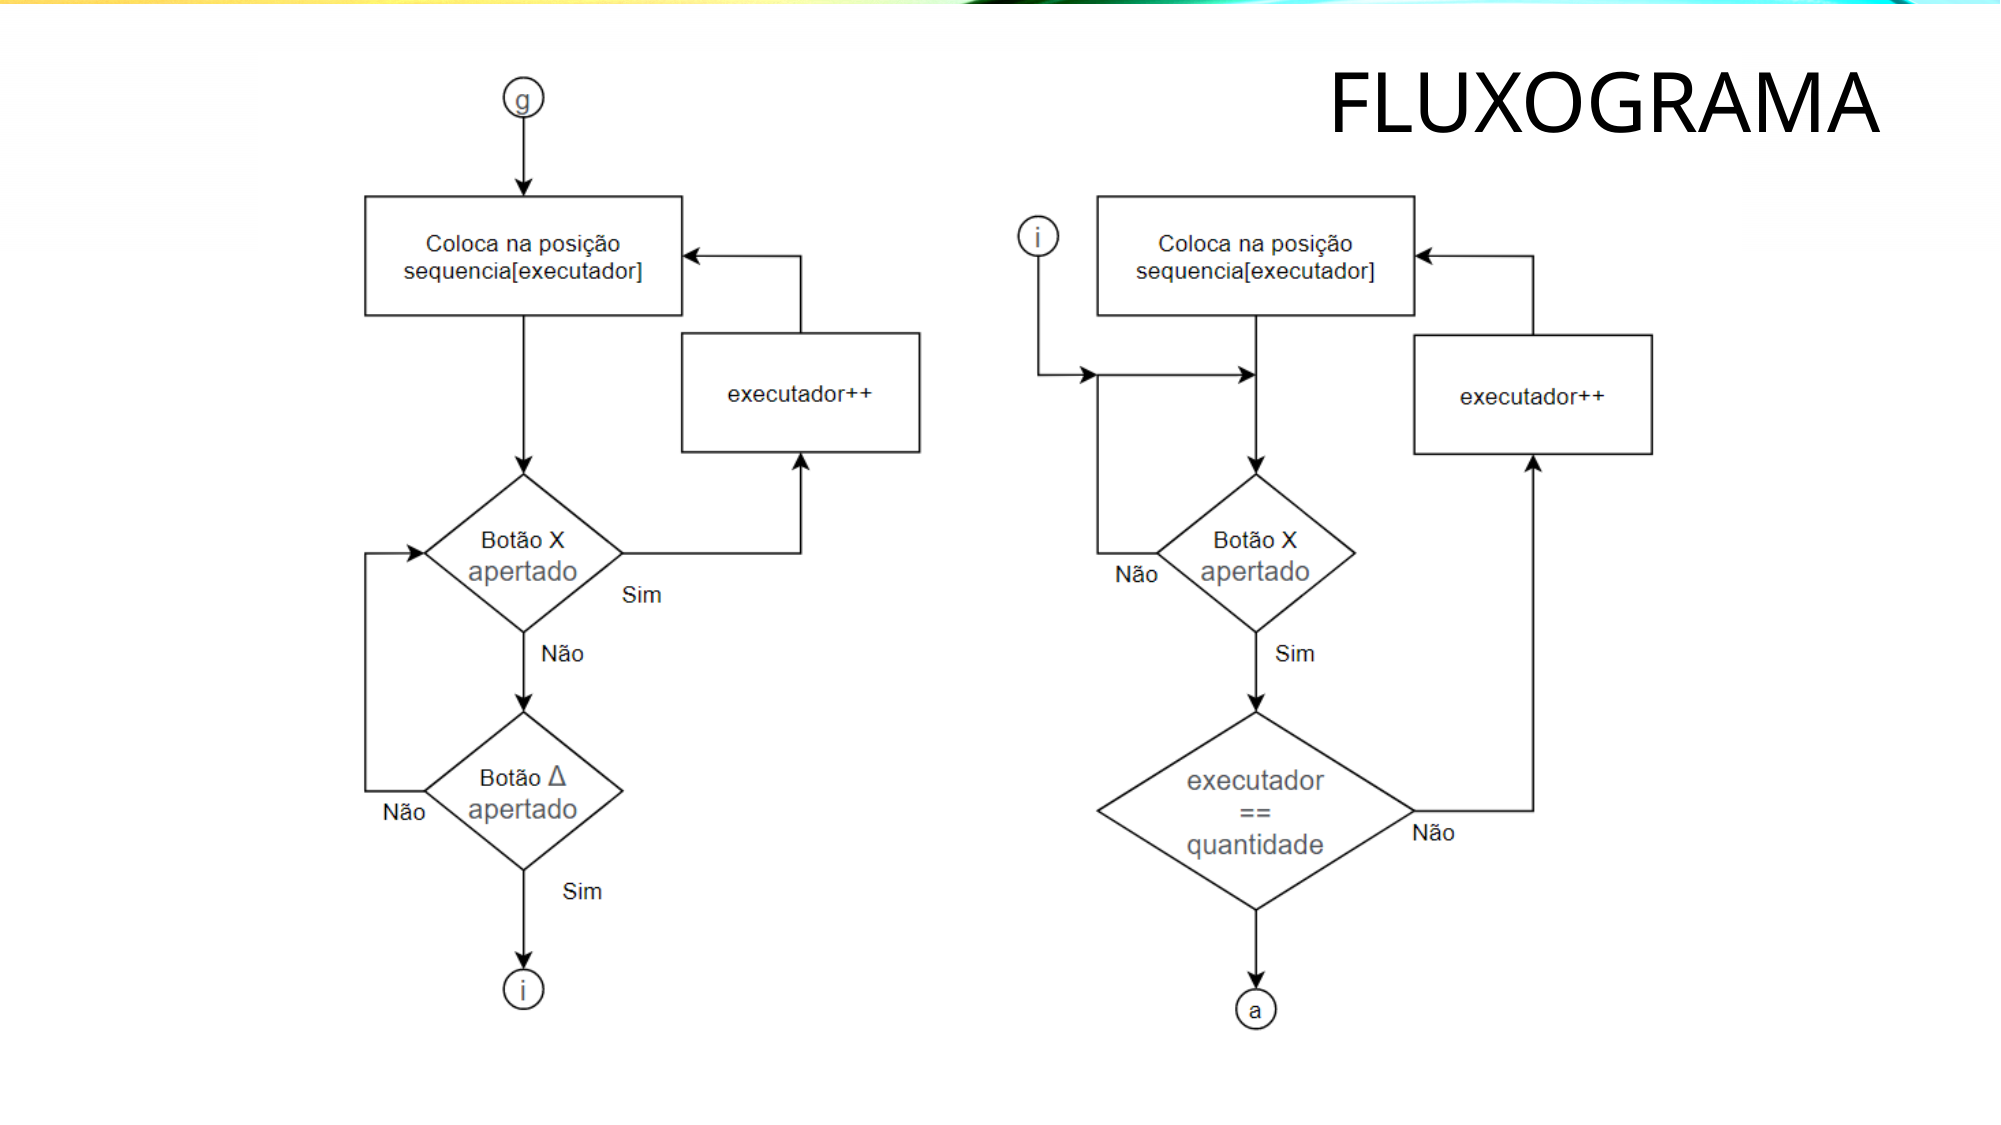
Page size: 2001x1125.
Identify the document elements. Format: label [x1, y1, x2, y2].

picture [0, 0, 2000, 252]
list [258, 52, 1742, 1073]
